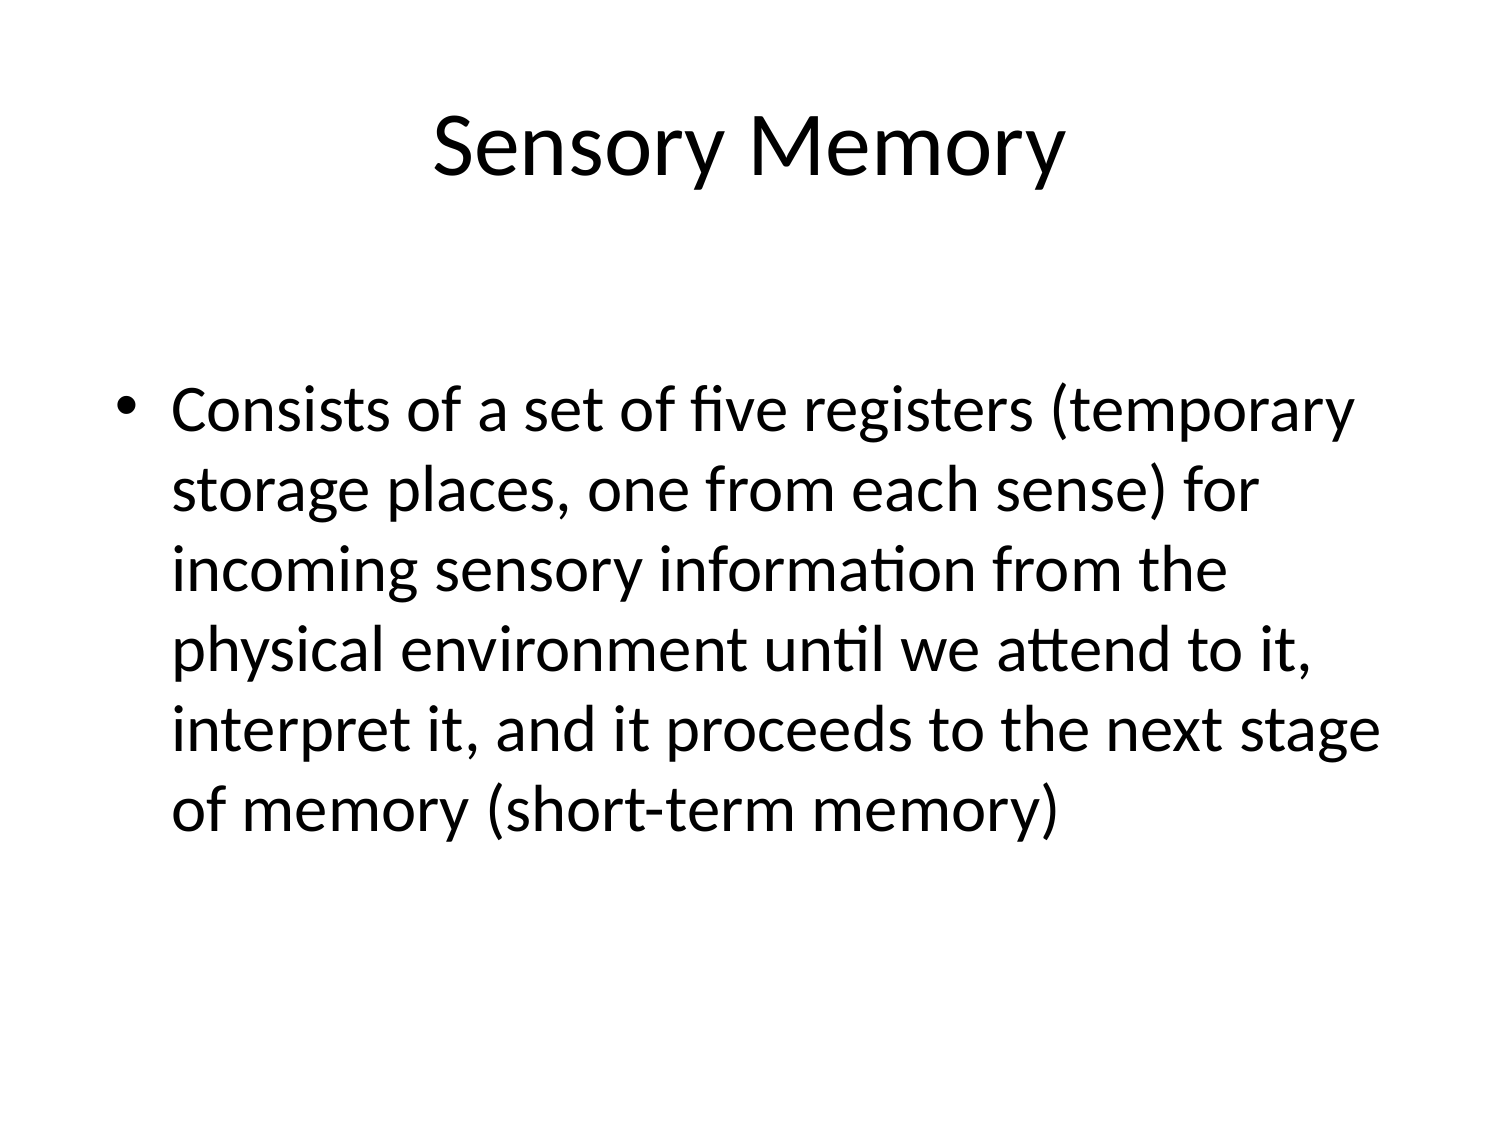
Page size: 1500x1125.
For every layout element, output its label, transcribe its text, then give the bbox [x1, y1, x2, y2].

list Consists of a set of five registers (temporary storage places, one from each sense) for incoming sensory information from the physical environment until we attend to it, interpret it, and it proceeds to the next stage of memory (short-term memory) [99, 357, 1413, 938]
title Sensory Memory [75, 45, 1425, 233]
